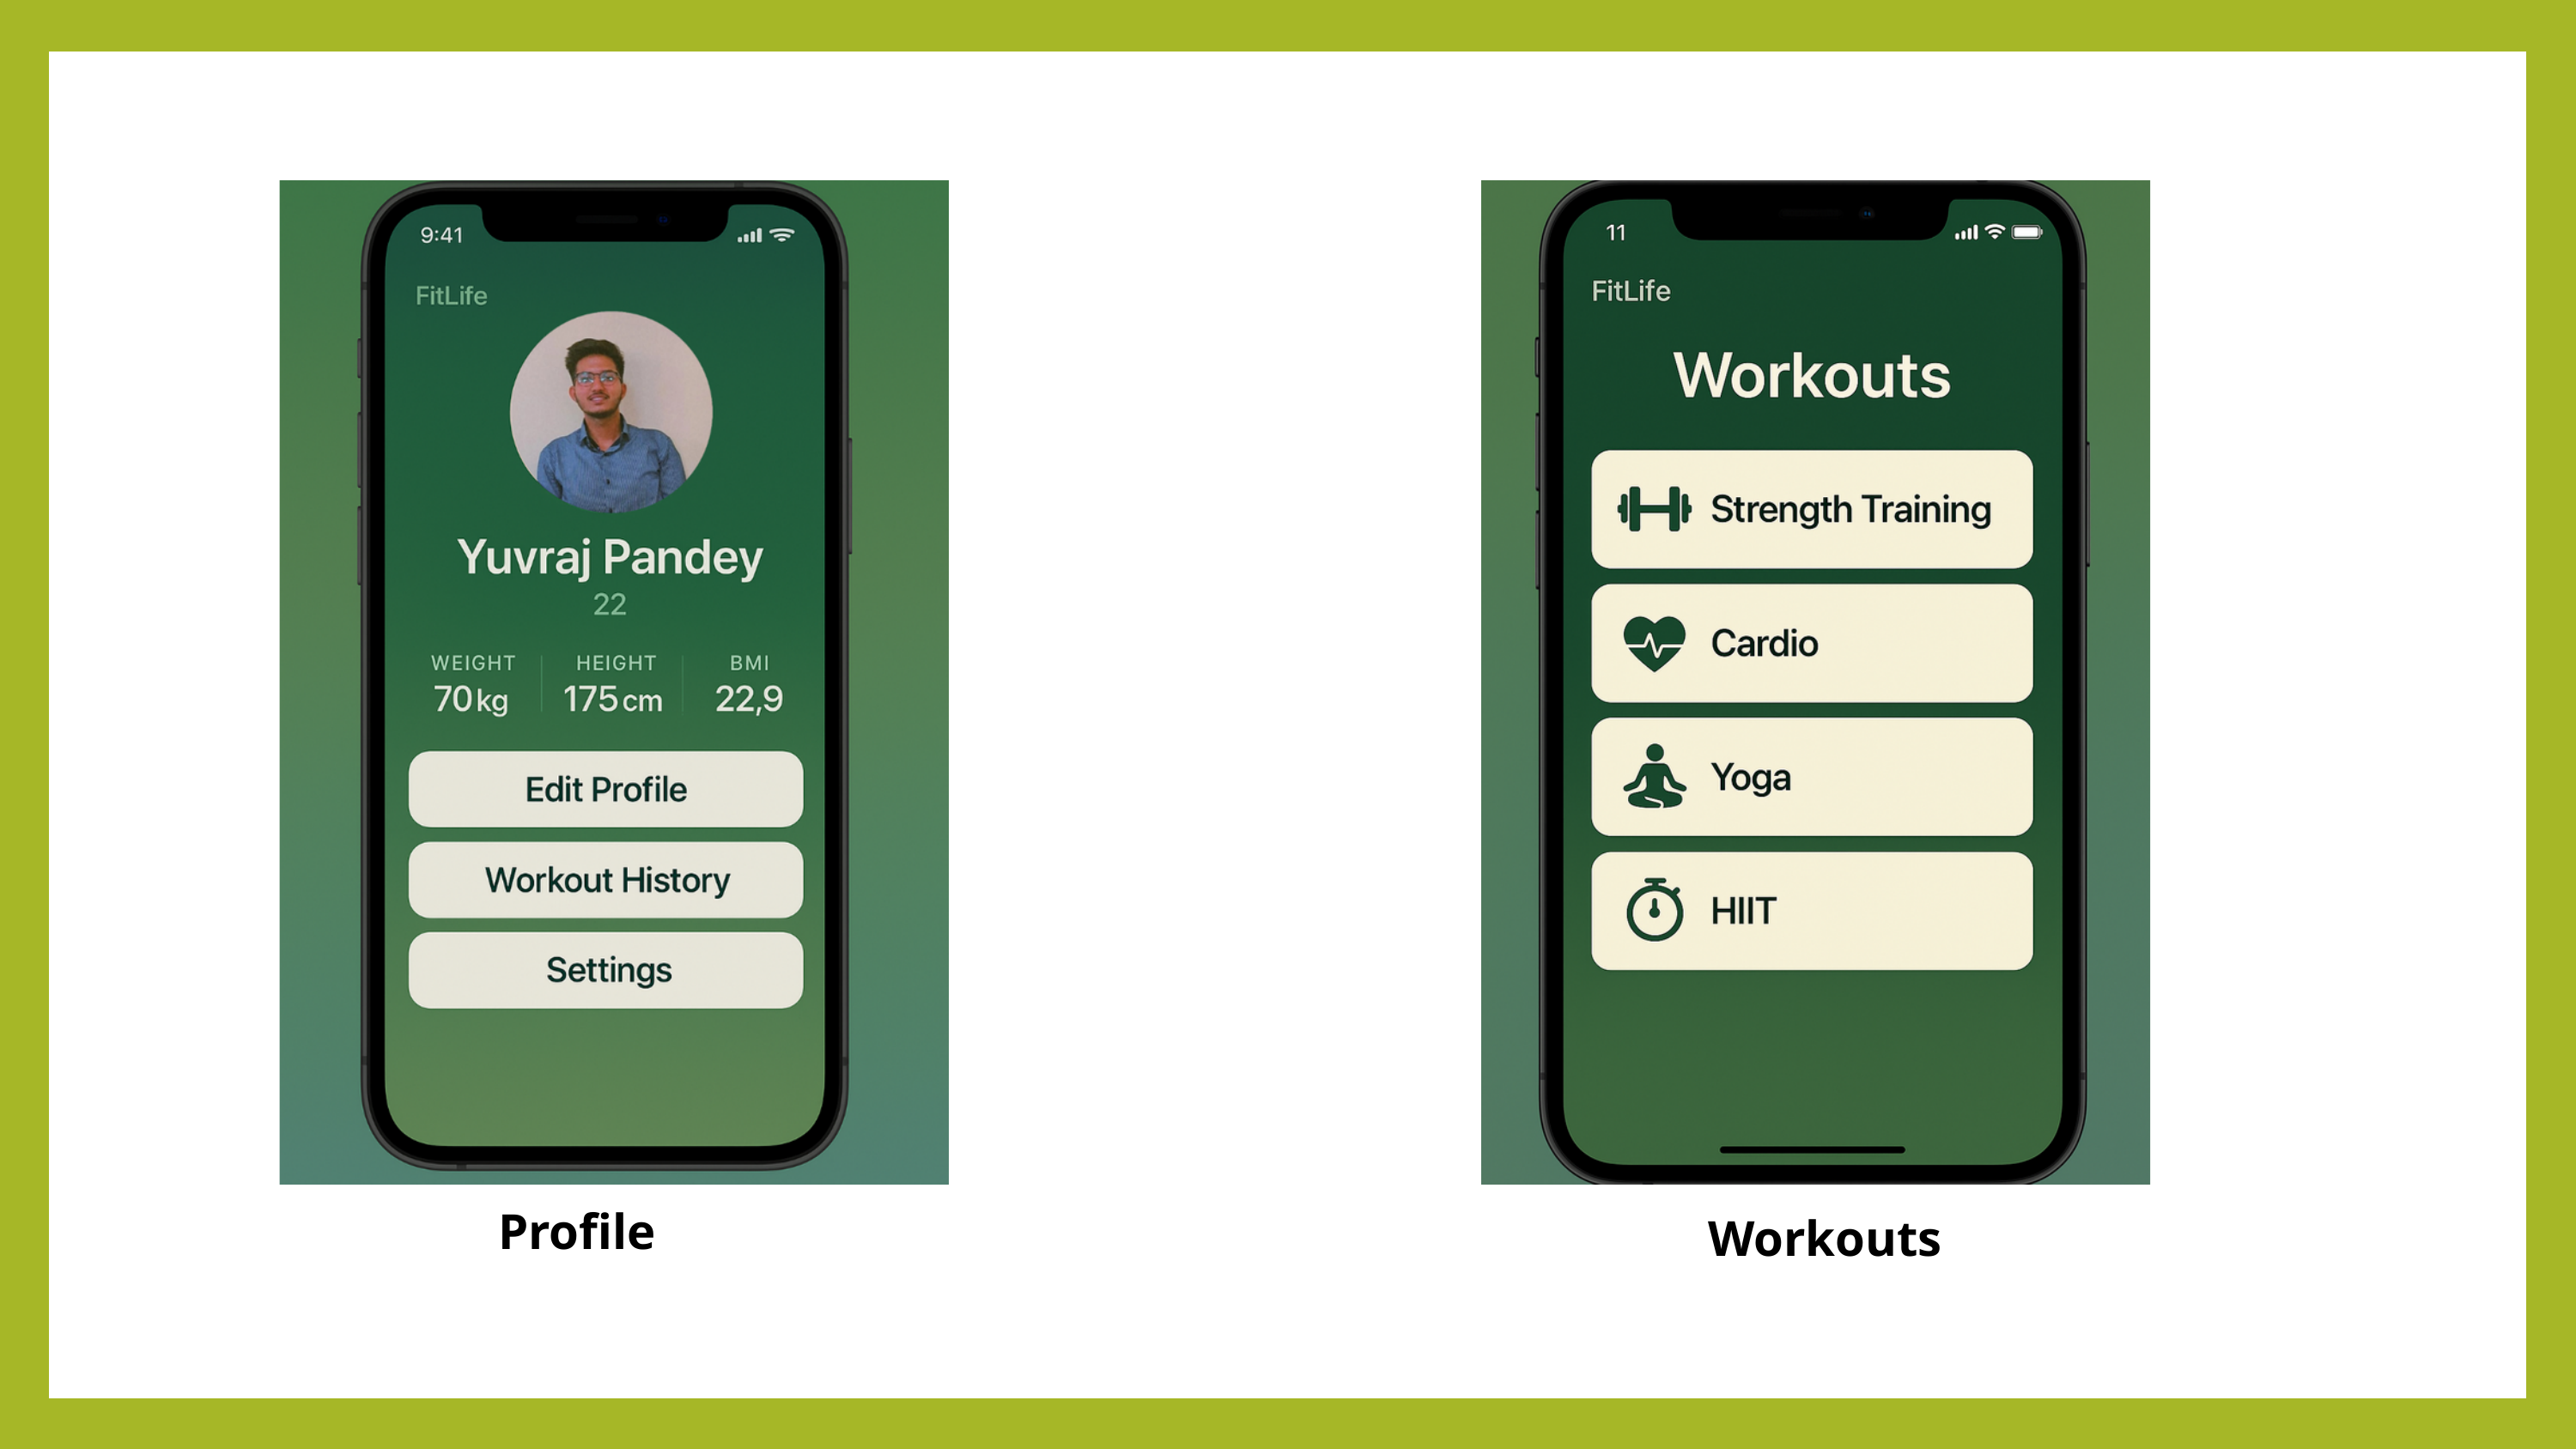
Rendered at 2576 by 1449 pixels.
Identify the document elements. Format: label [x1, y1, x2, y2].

text_box [48, 51, 2527, 1399]
text_box [1703, 1207, 1947, 1287]
text_box [430, 1200, 660, 1279]
